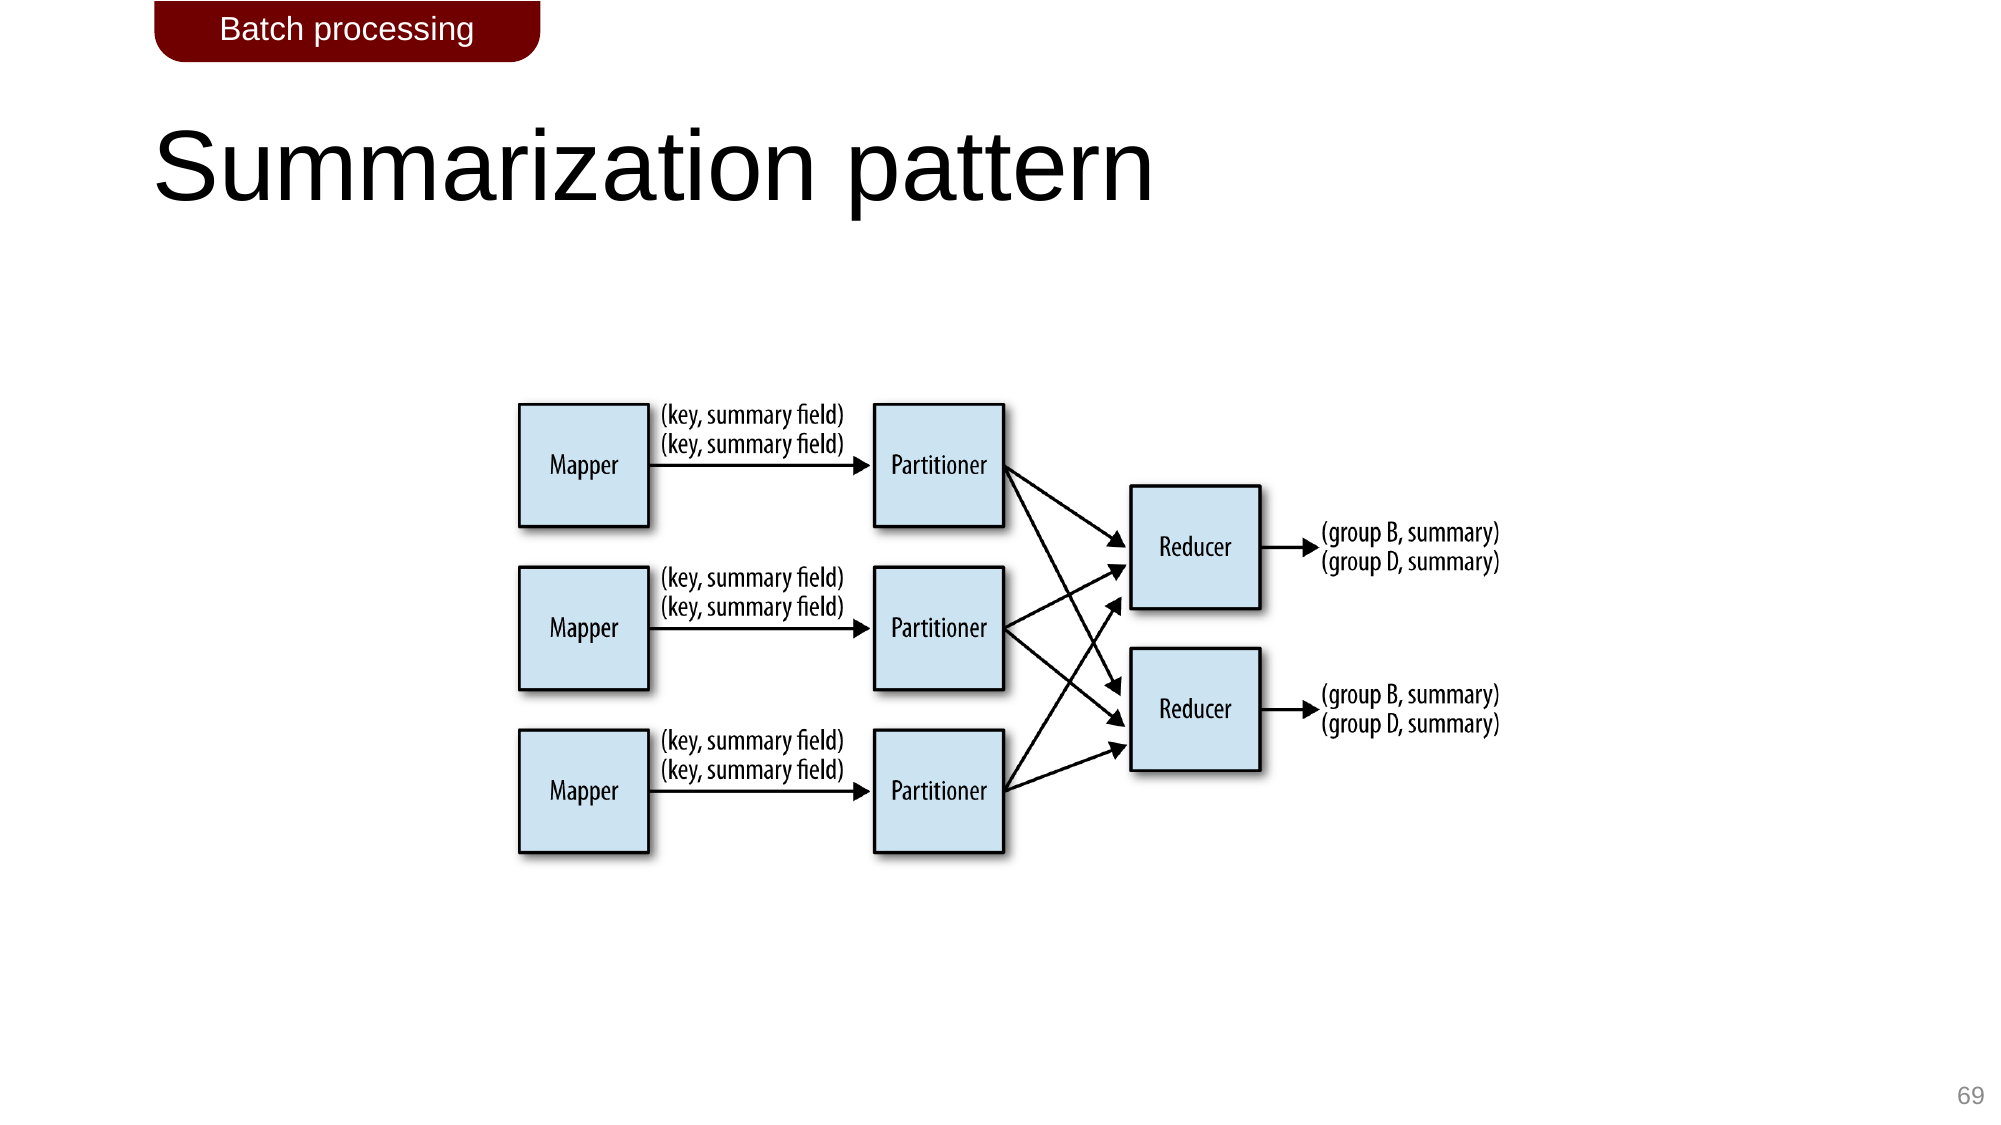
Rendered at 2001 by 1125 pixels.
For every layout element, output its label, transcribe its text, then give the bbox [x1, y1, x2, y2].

text_box Batch processing [154, 1, 541, 63]
picture [508, 393, 1499, 872]
slide_number 69 [1550, 1065, 2000, 1125]
title Summarization pattern [137, 59, 1863, 278]
